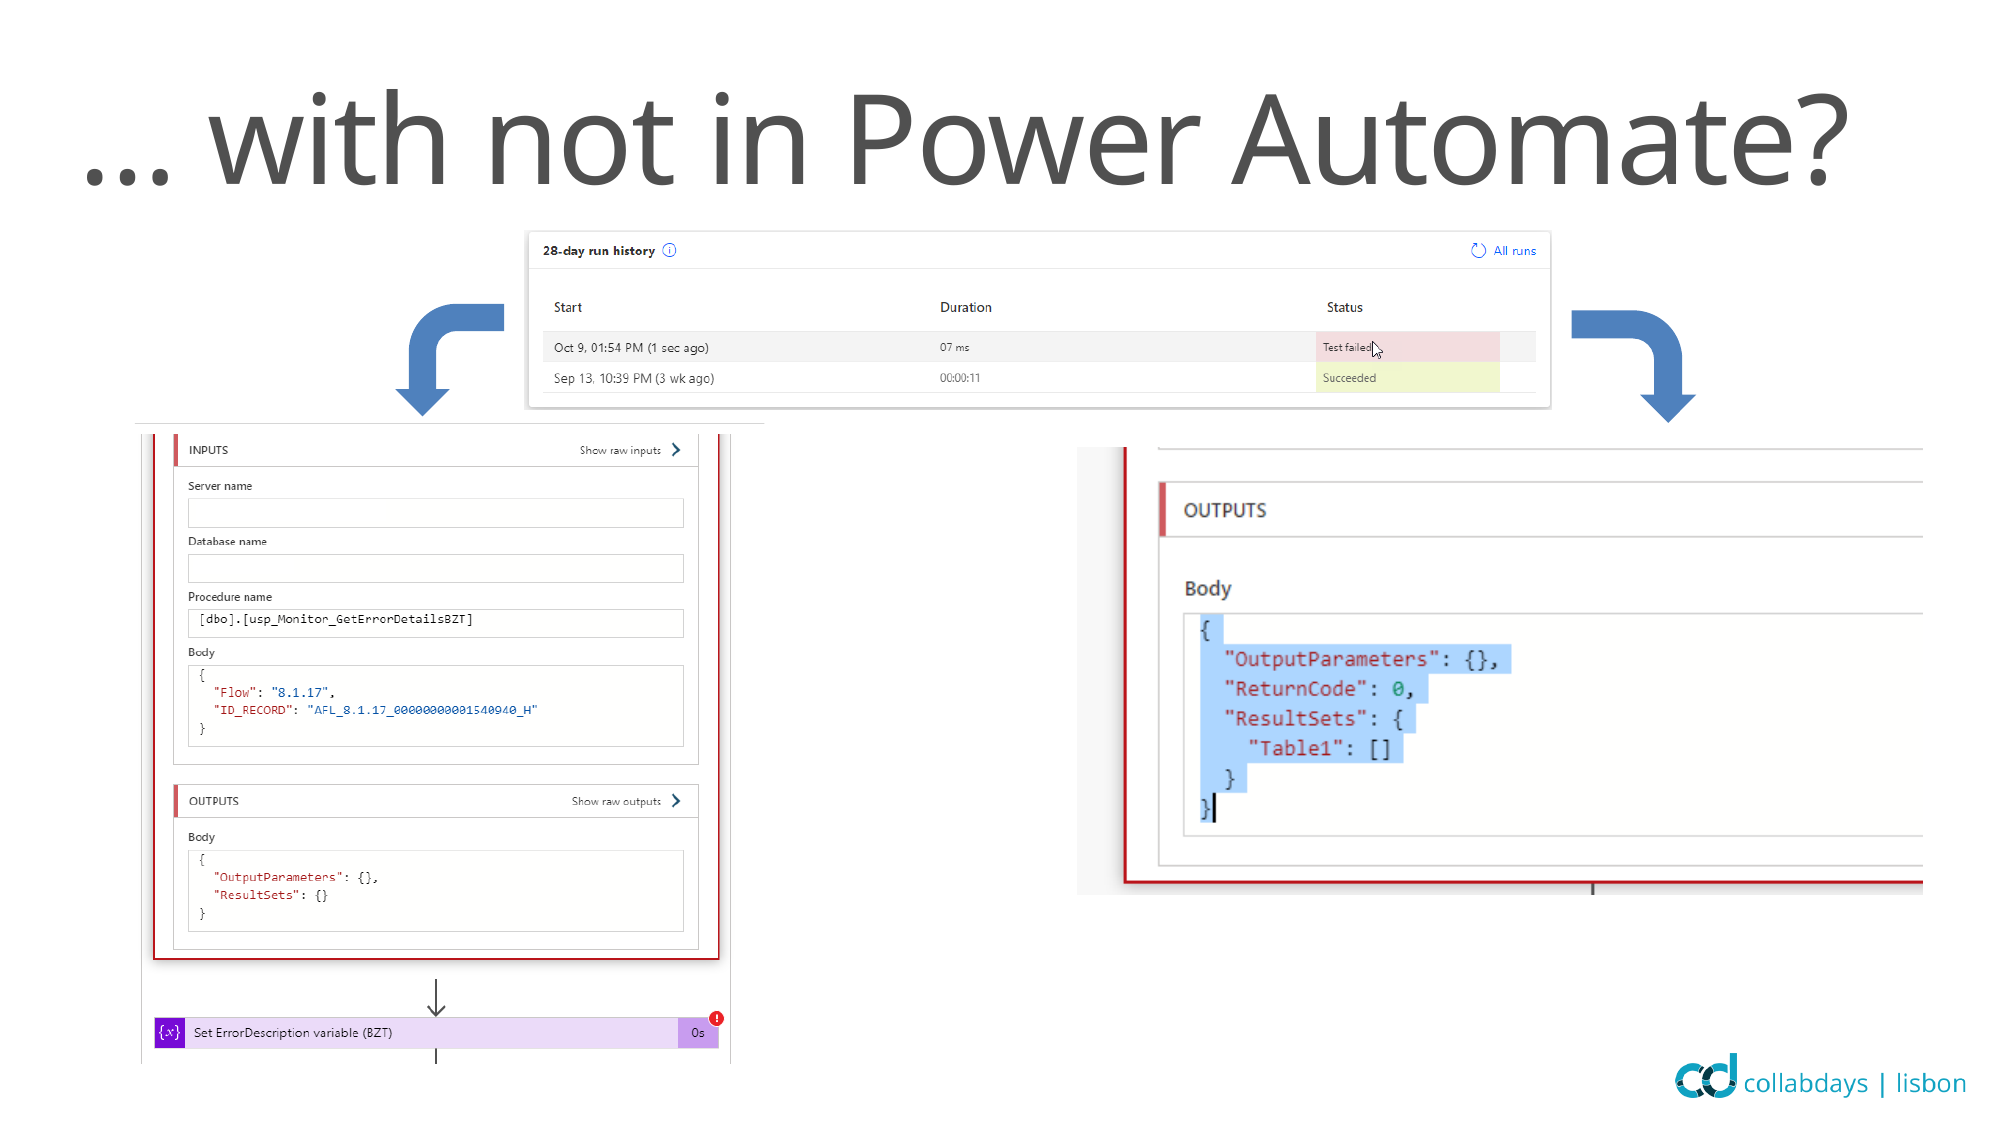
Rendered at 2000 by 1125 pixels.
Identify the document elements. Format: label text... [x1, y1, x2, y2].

text_box [394, 303, 505, 417]
picture [524, 230, 1552, 411]
text_box … with not in Power Automate? [54, 61, 1946, 218]
picture [1077, 447, 1923, 895]
picture [134, 422, 765, 1065]
picture [1675, 1053, 1966, 1098]
text_box [1570, 309, 1698, 424]
